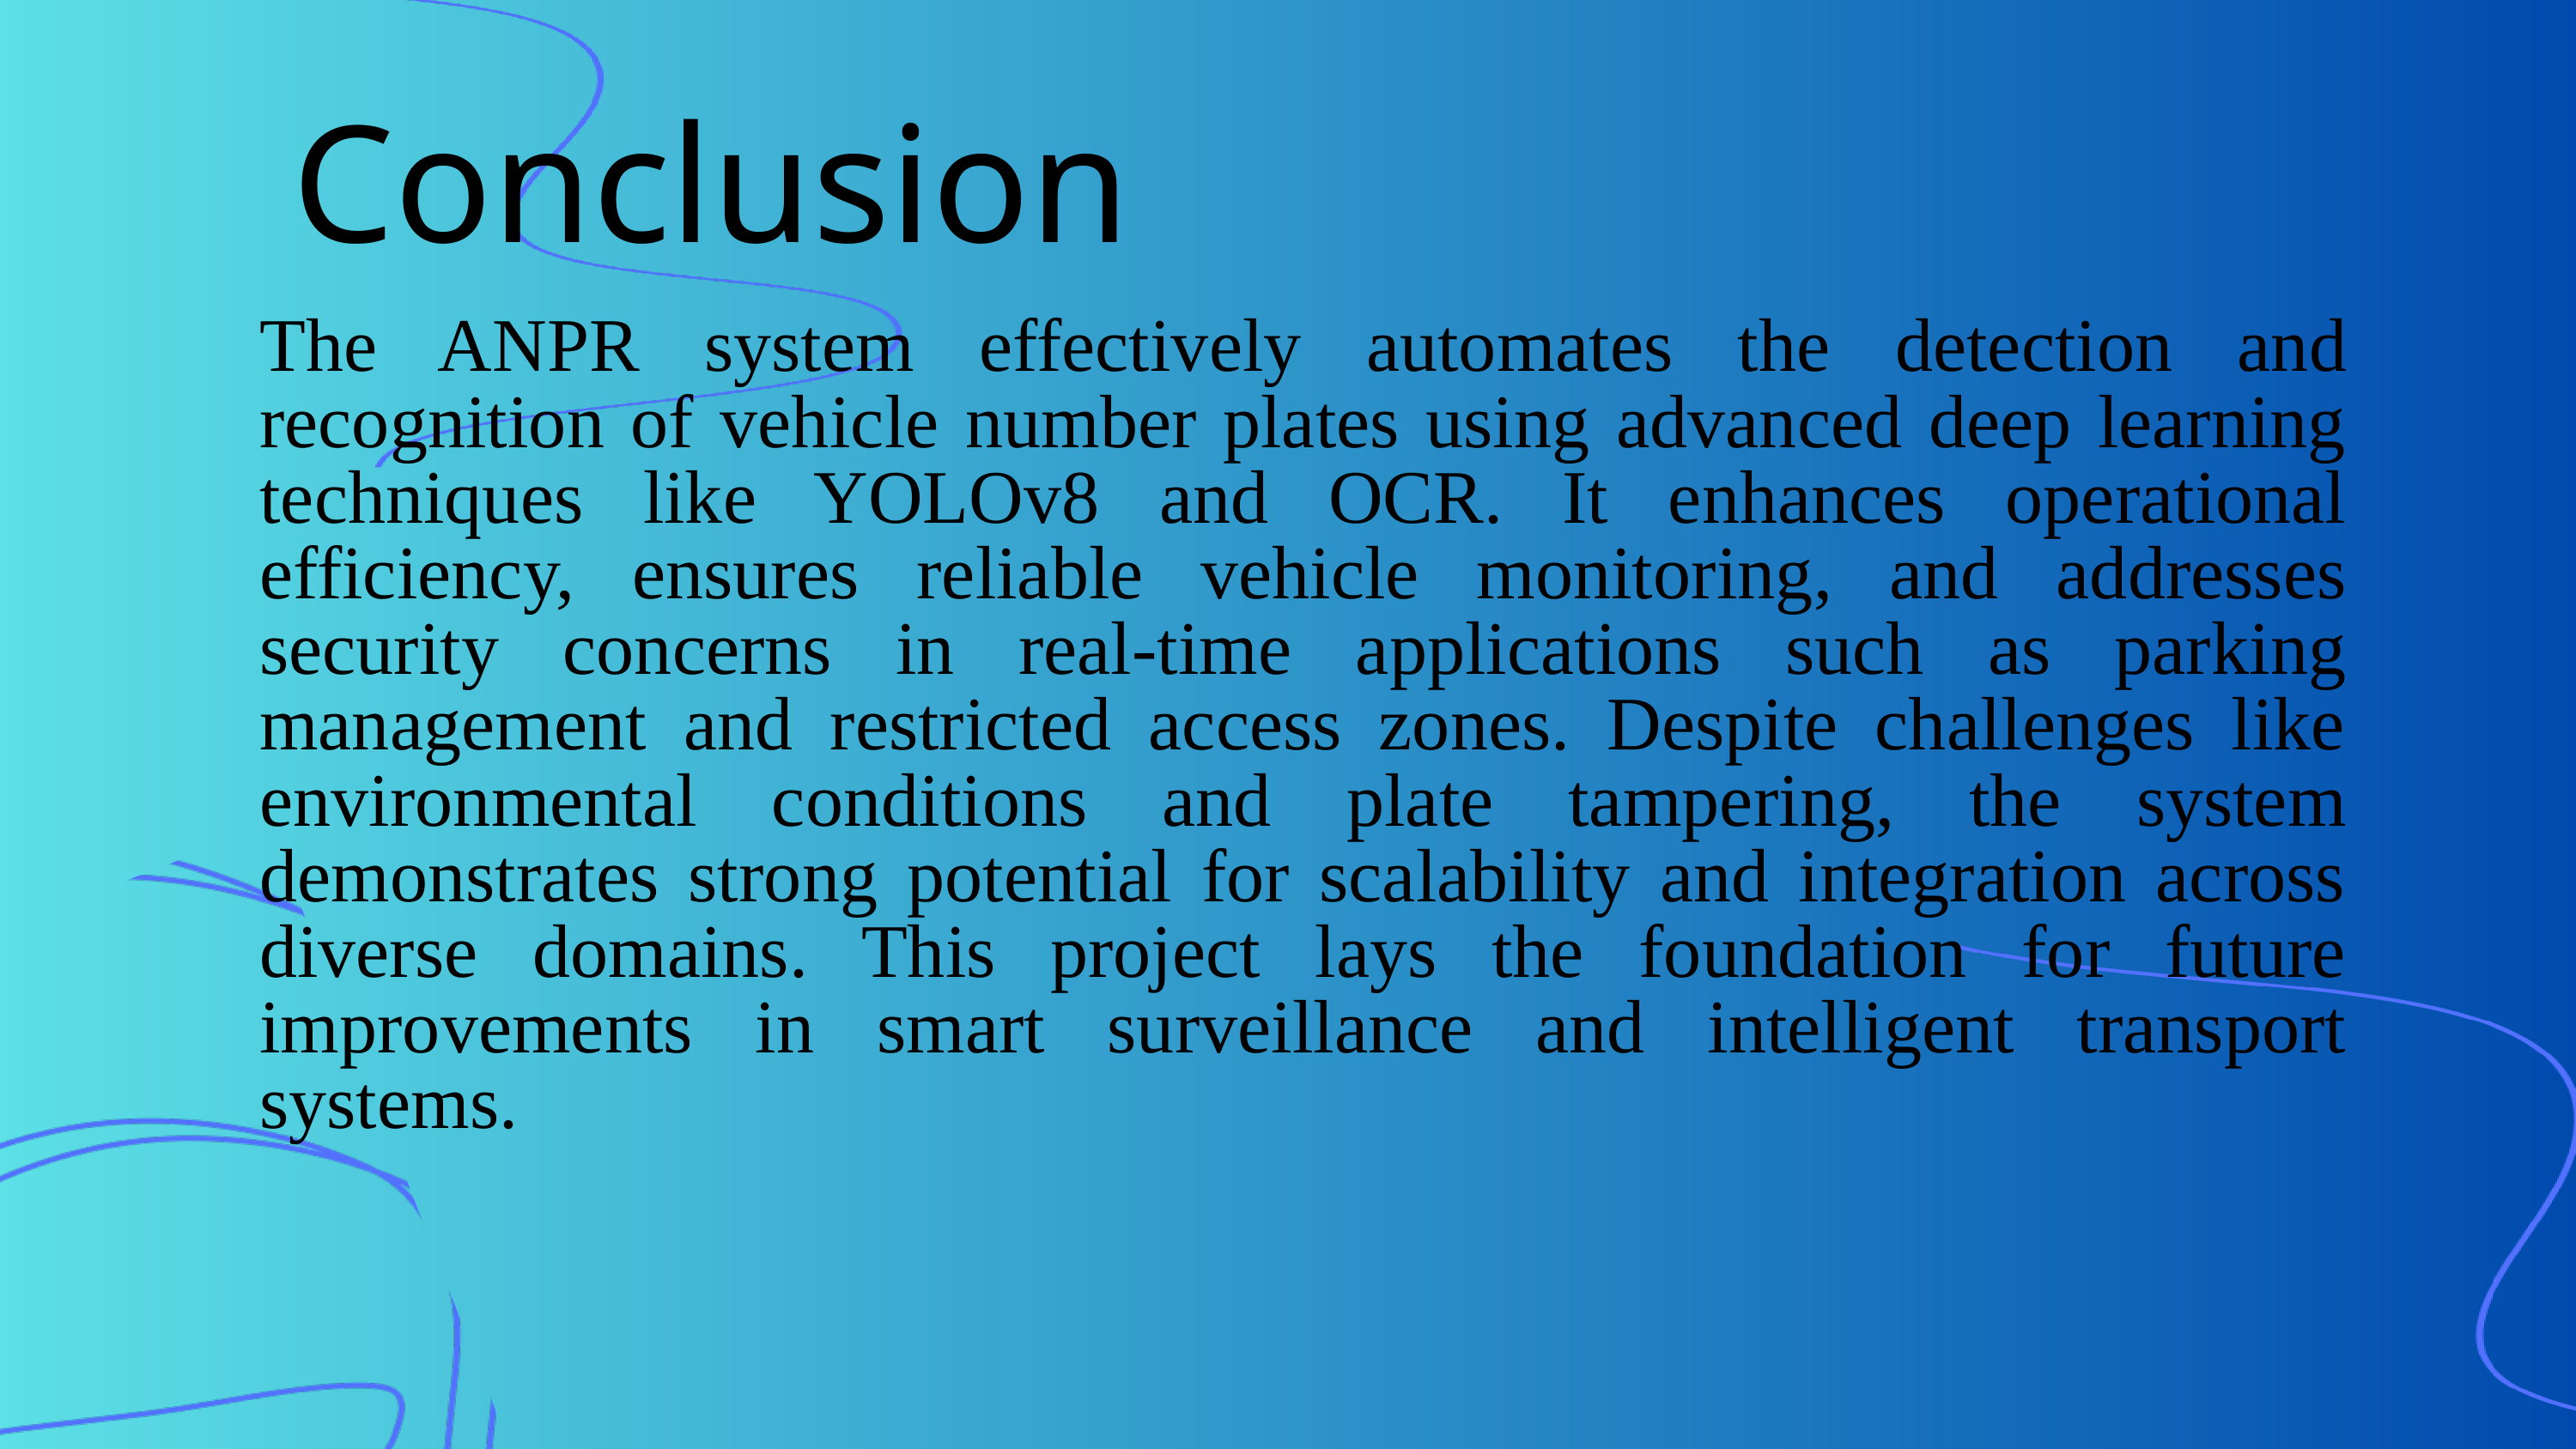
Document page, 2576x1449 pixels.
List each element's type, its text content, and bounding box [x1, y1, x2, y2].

text_box The ANPR system effectively automates the detection and recognition of vehicle number plates using advanced deep learning techniques like YOLOv8 and OCR. It enhances operational efficiency, ensures reliable vehicle monitoring, and addresses security concerns in real-time applications such as parking management and restricted access zones. Despite challenges like environmental conditions and plate tampering, the system demonstrates strong potential for scalability and integration across diverse domains. This project lays the foundation for future improvements in smart surveillance and intelligent transport systems. [259, 311, 2351, 1144]
text_box [0, 276, 903, 487]
text_box [0, 0, 893, 112]
text_box Conclusion [0, 112, 1906, 276]
text_box [0, 828, 511, 1449]
text_box [1776, 947, 2576, 1449]
